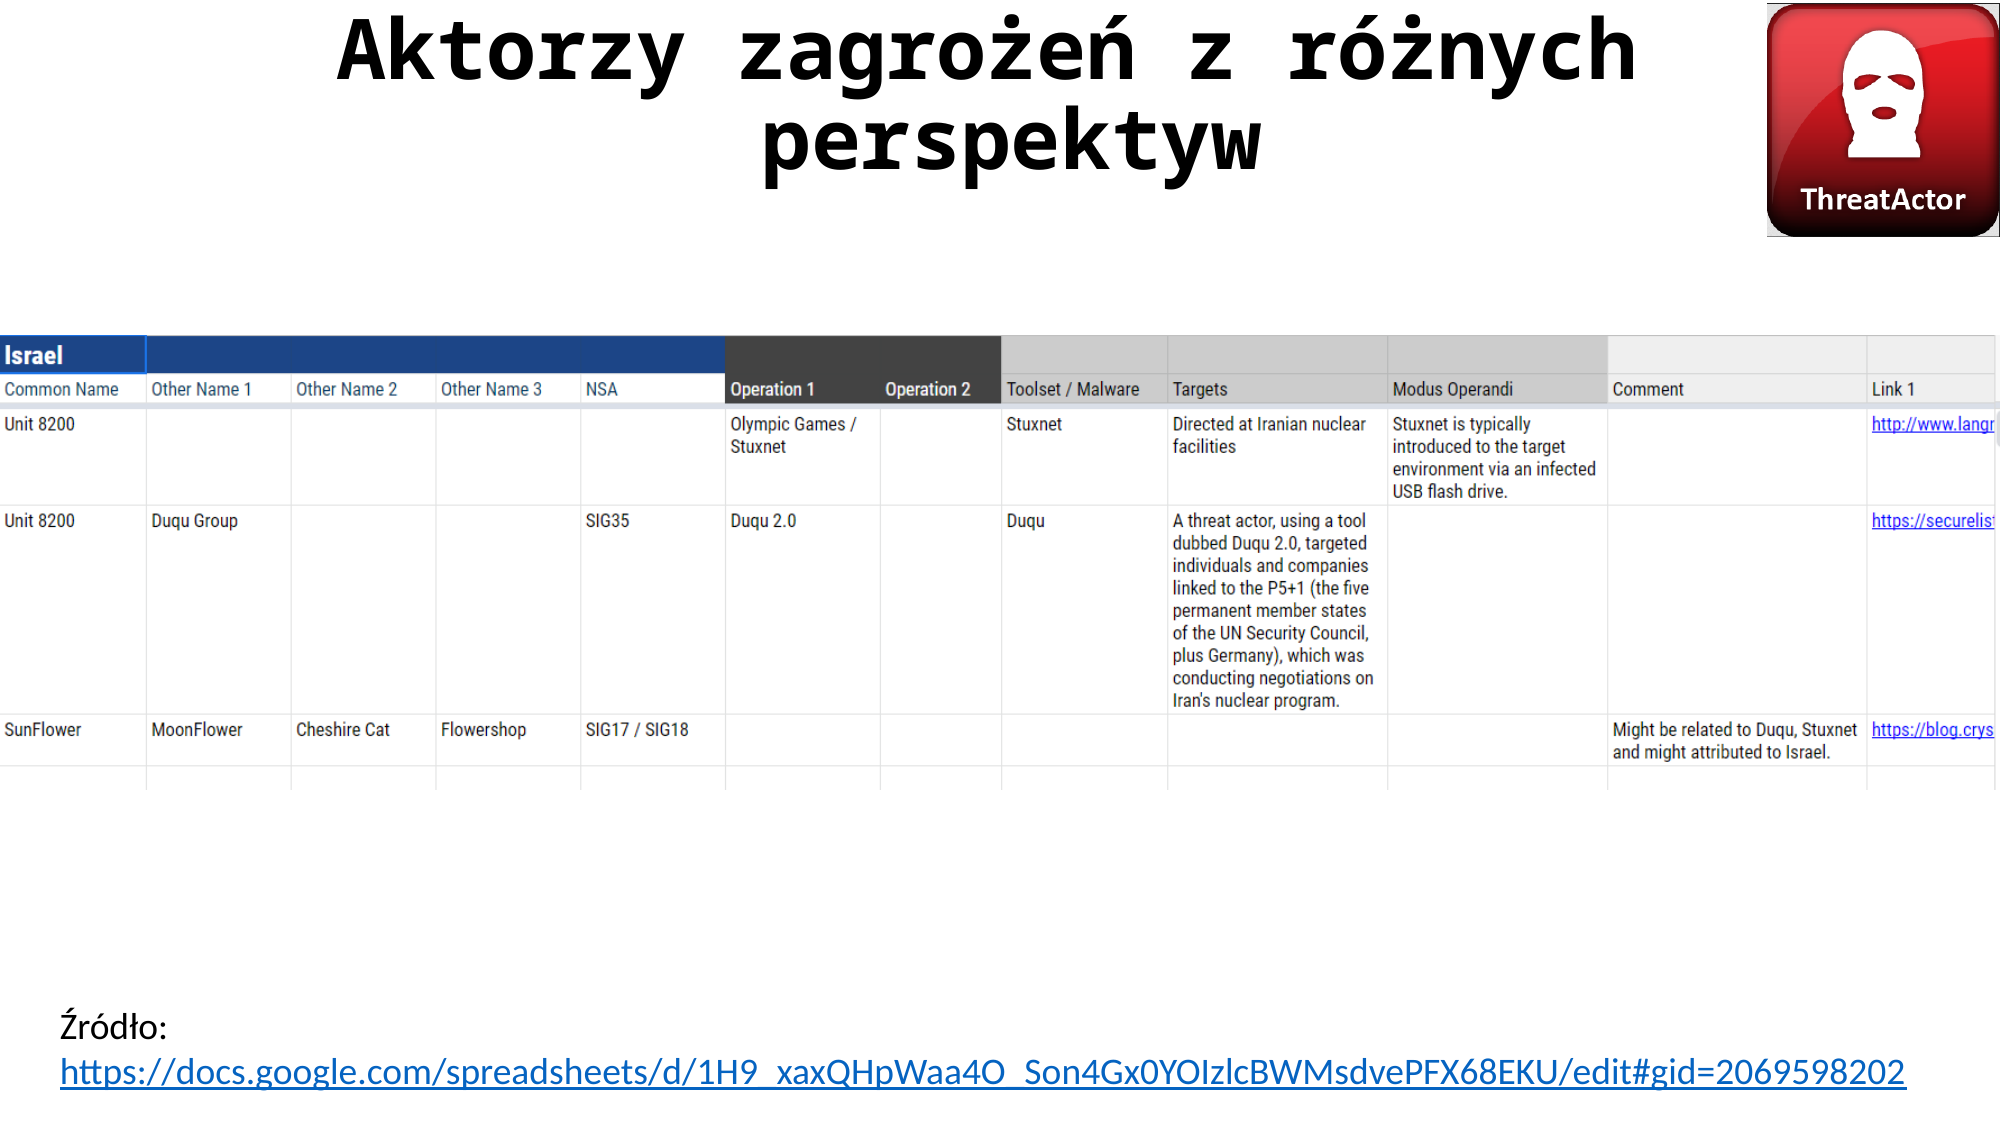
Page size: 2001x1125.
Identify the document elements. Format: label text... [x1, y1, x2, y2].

text_box Źródło: https://docs.google.com/spreadsheets/d/1H9_xaxQHpWaa4O_Son4Gx0YOIzlcBWMsdvePFX68EKU/edit#gid=2069598202 [45, 994, 2000, 1100]
picture [1767, 3, 2000, 237]
picture [0, 335, 2000, 790]
title Aktorzy zagrożeń z różnych perspektyw [45, 0, 1978, 196]
